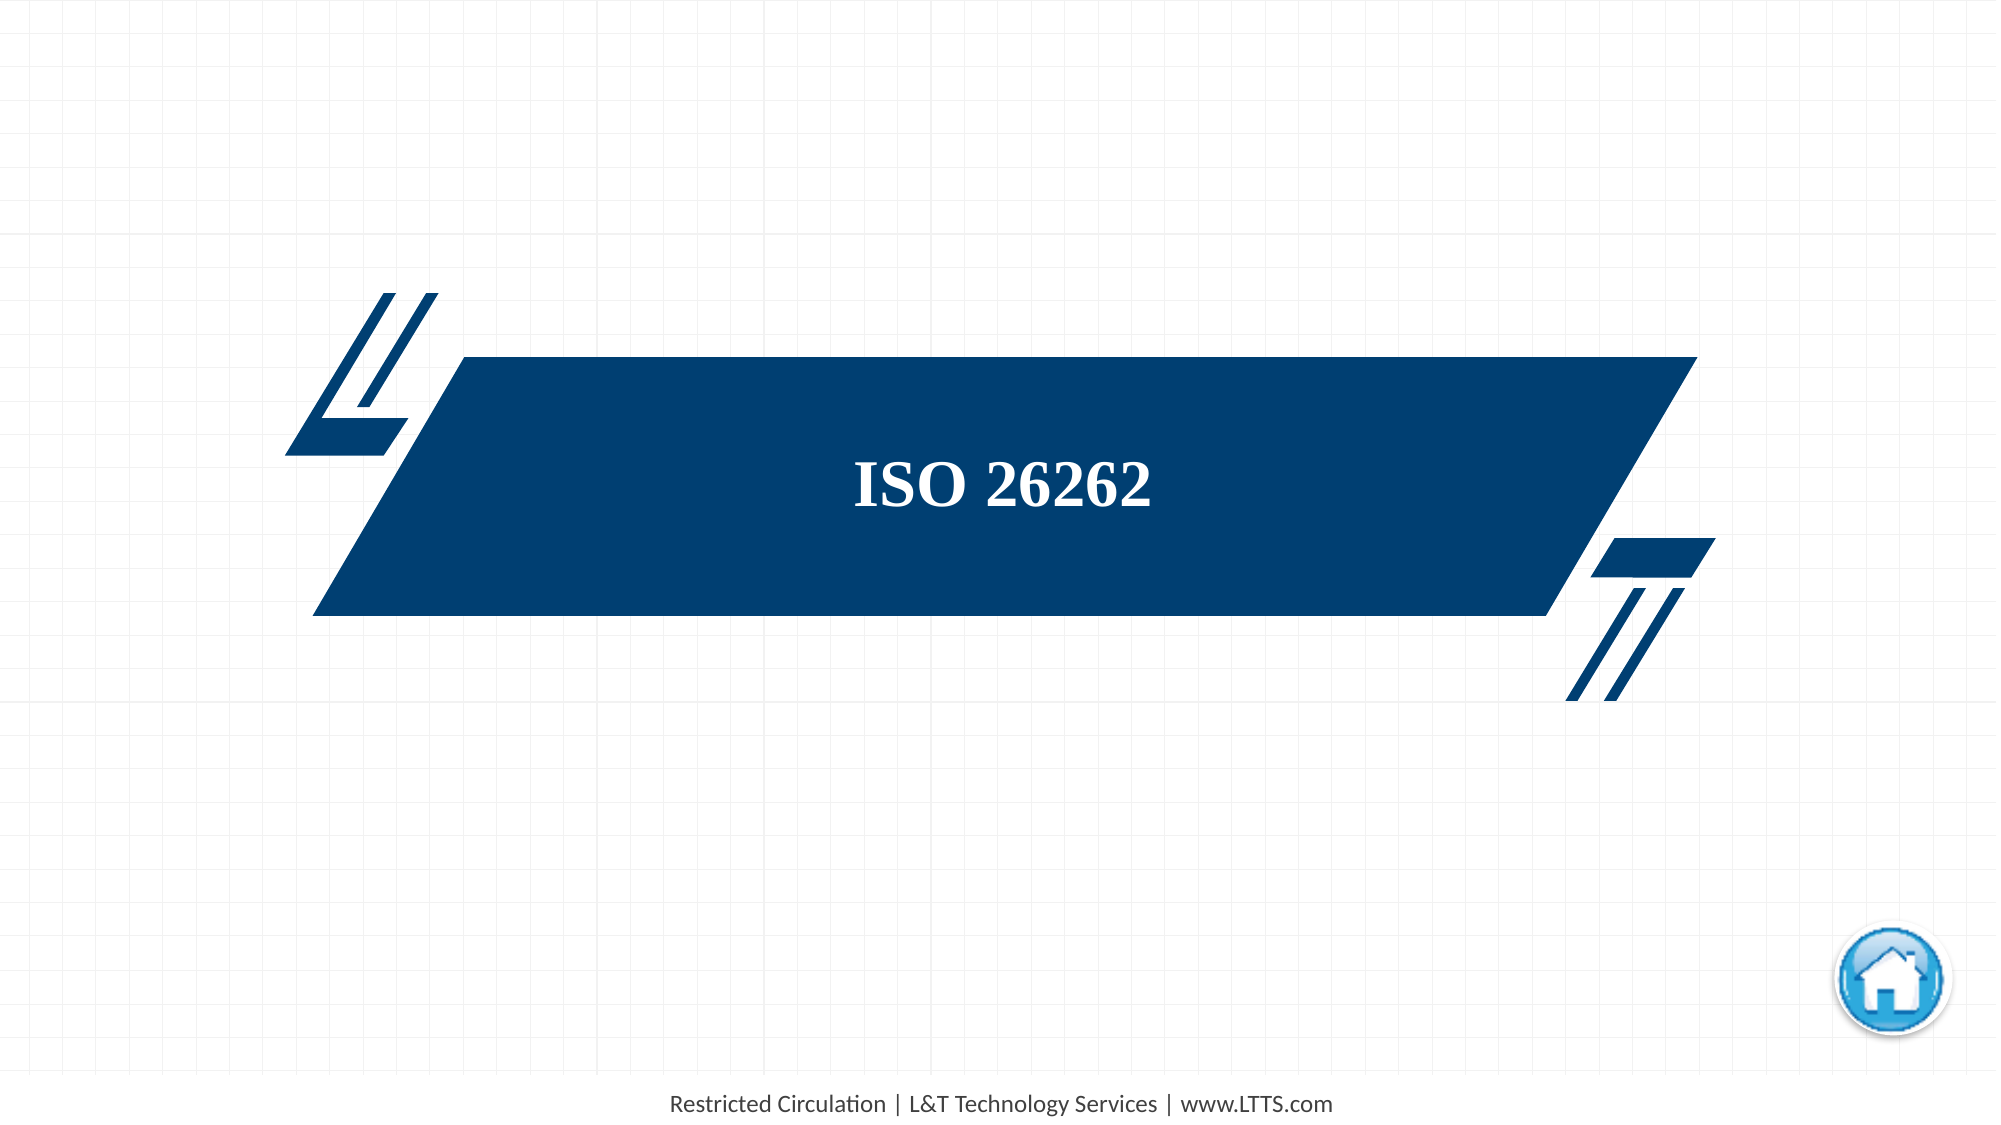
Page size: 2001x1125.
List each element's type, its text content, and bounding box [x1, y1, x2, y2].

list ISO 26262 [313, 355, 1694, 615]
picture [1834, 920, 1953, 1036]
